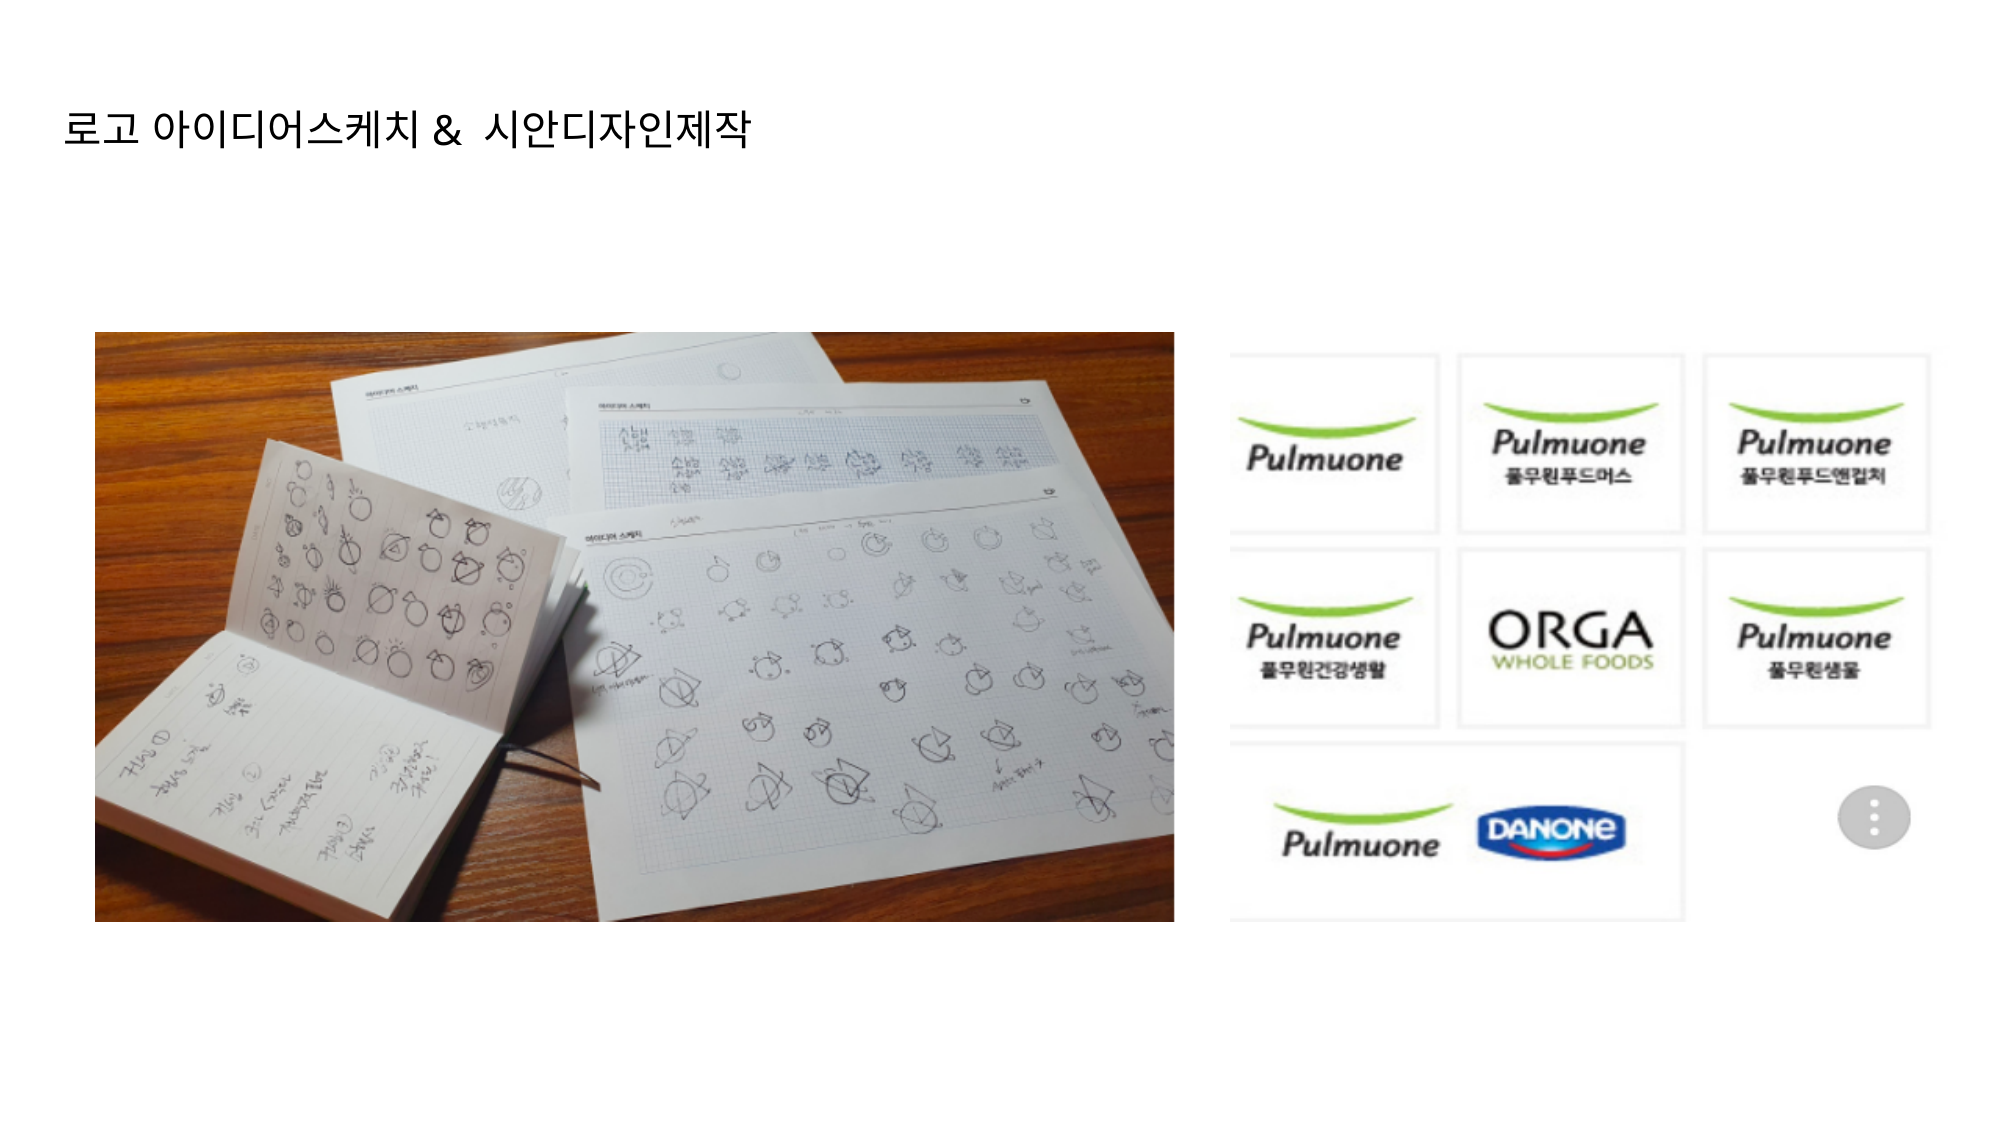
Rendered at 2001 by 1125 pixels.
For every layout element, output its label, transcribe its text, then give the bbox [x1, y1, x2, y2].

picture [1230, 345, 1953, 922]
picture [95, 332, 1176, 922]
text_box 로고 아이디어스케치& 시안디자인제작 [48, 96, 768, 162]
